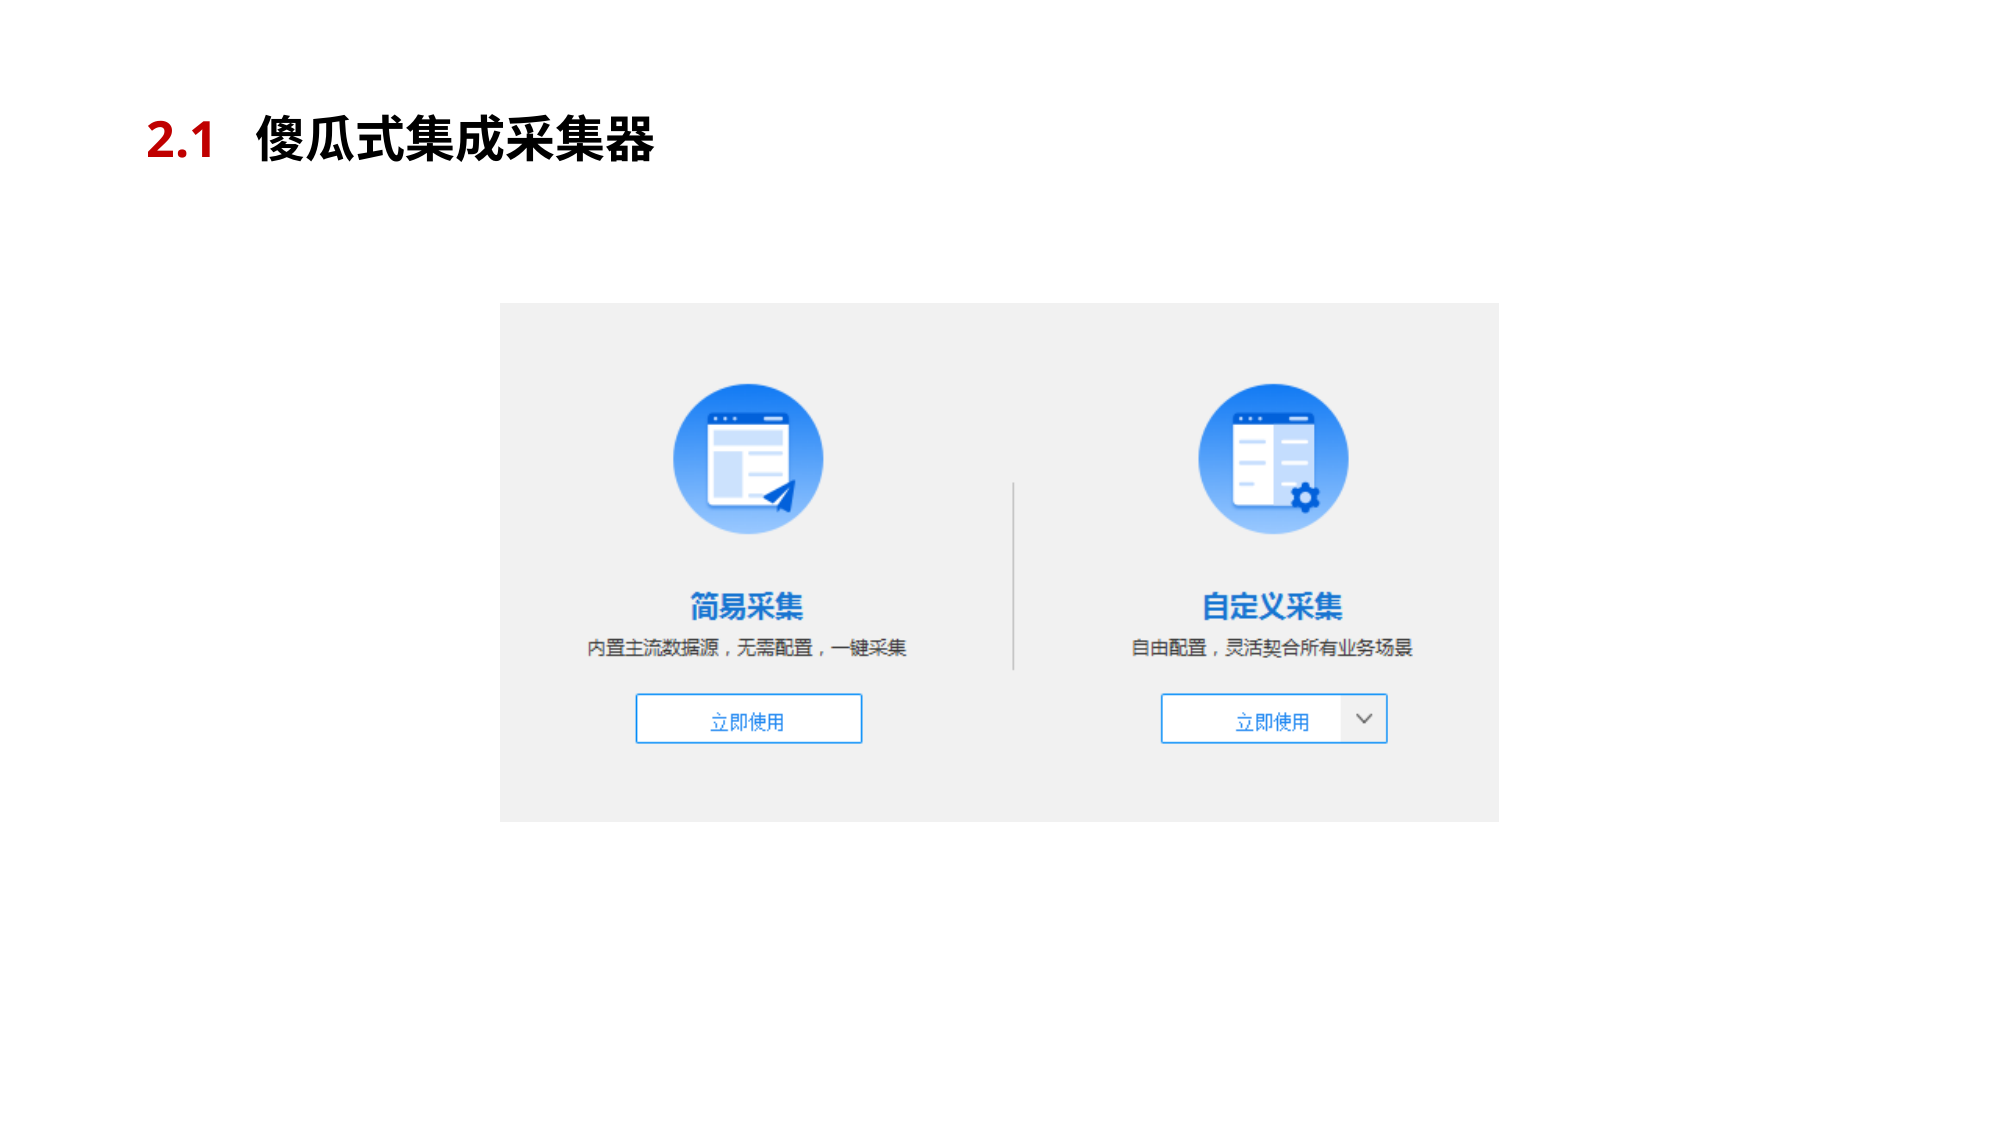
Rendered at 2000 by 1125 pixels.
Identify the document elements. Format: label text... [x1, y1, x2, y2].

picture [500, 302, 1500, 822]
text_box 2.1 傻瓜式集成采集器 [131, 100, 671, 175]
